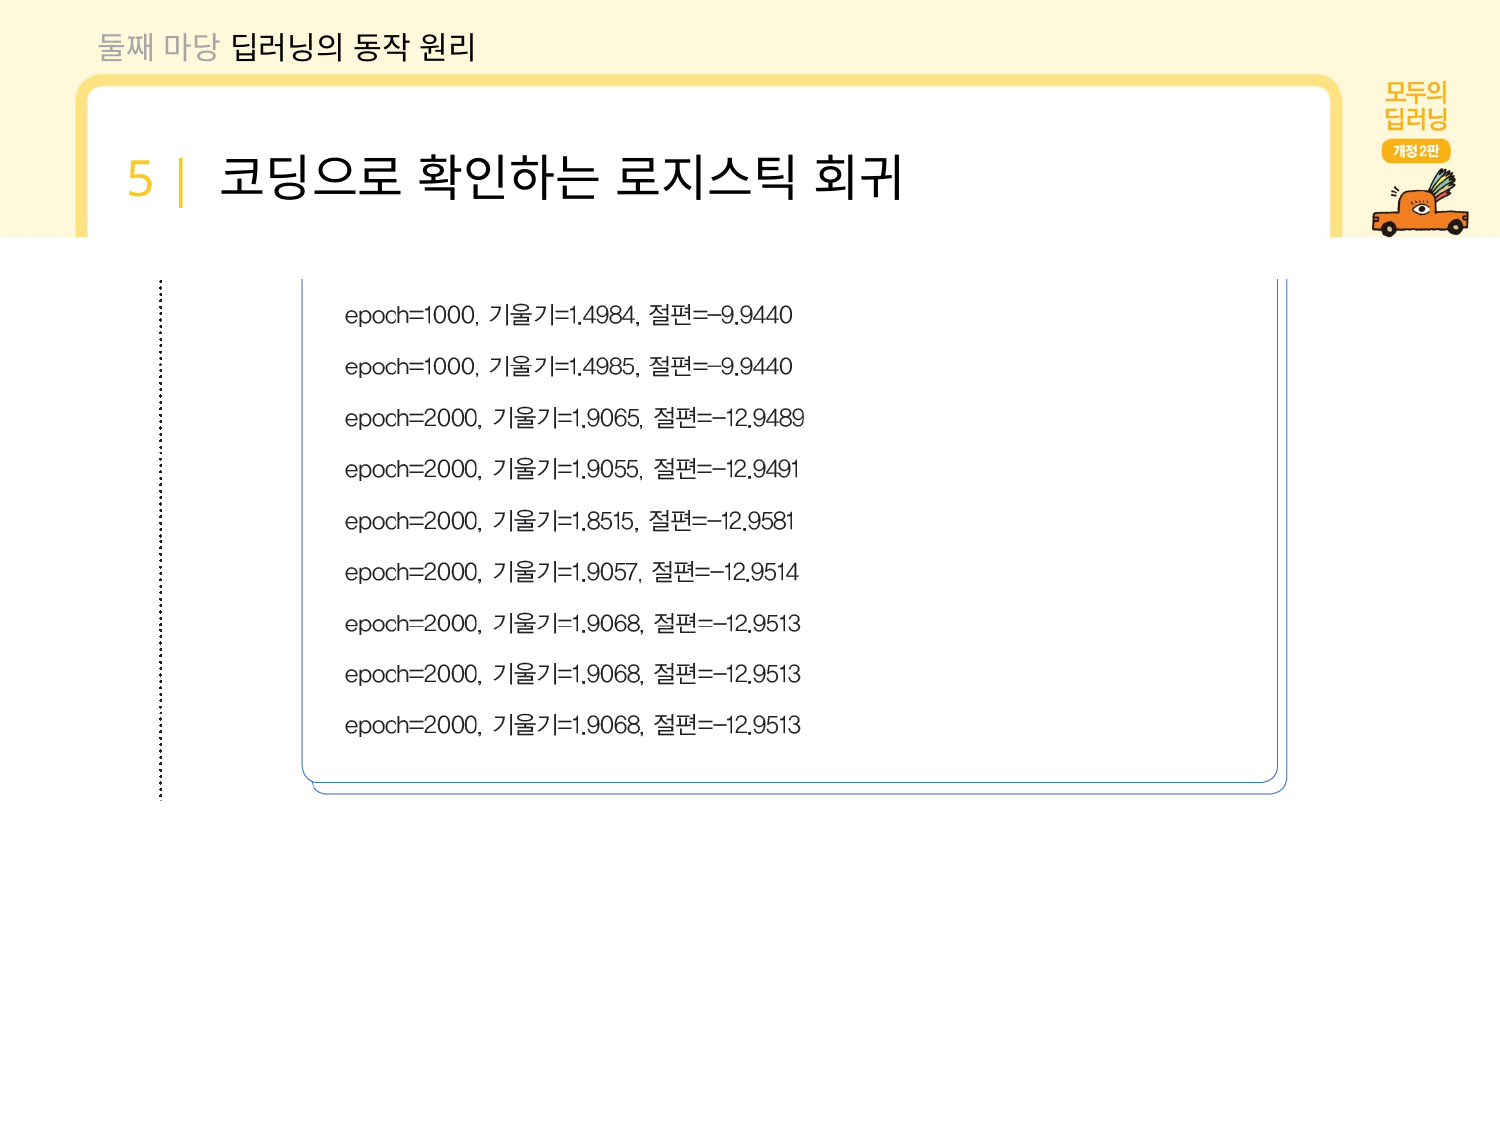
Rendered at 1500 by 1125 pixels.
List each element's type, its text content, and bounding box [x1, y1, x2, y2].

text_box 둘째 마당 딥러닝의 동작 원리 [82, 0, 1133, 74]
text_box 5 | 코딩으로 확인하는 로지스틱 회귀 [111, 99, 1309, 214]
picture [0, 0, 1500, 1125]
